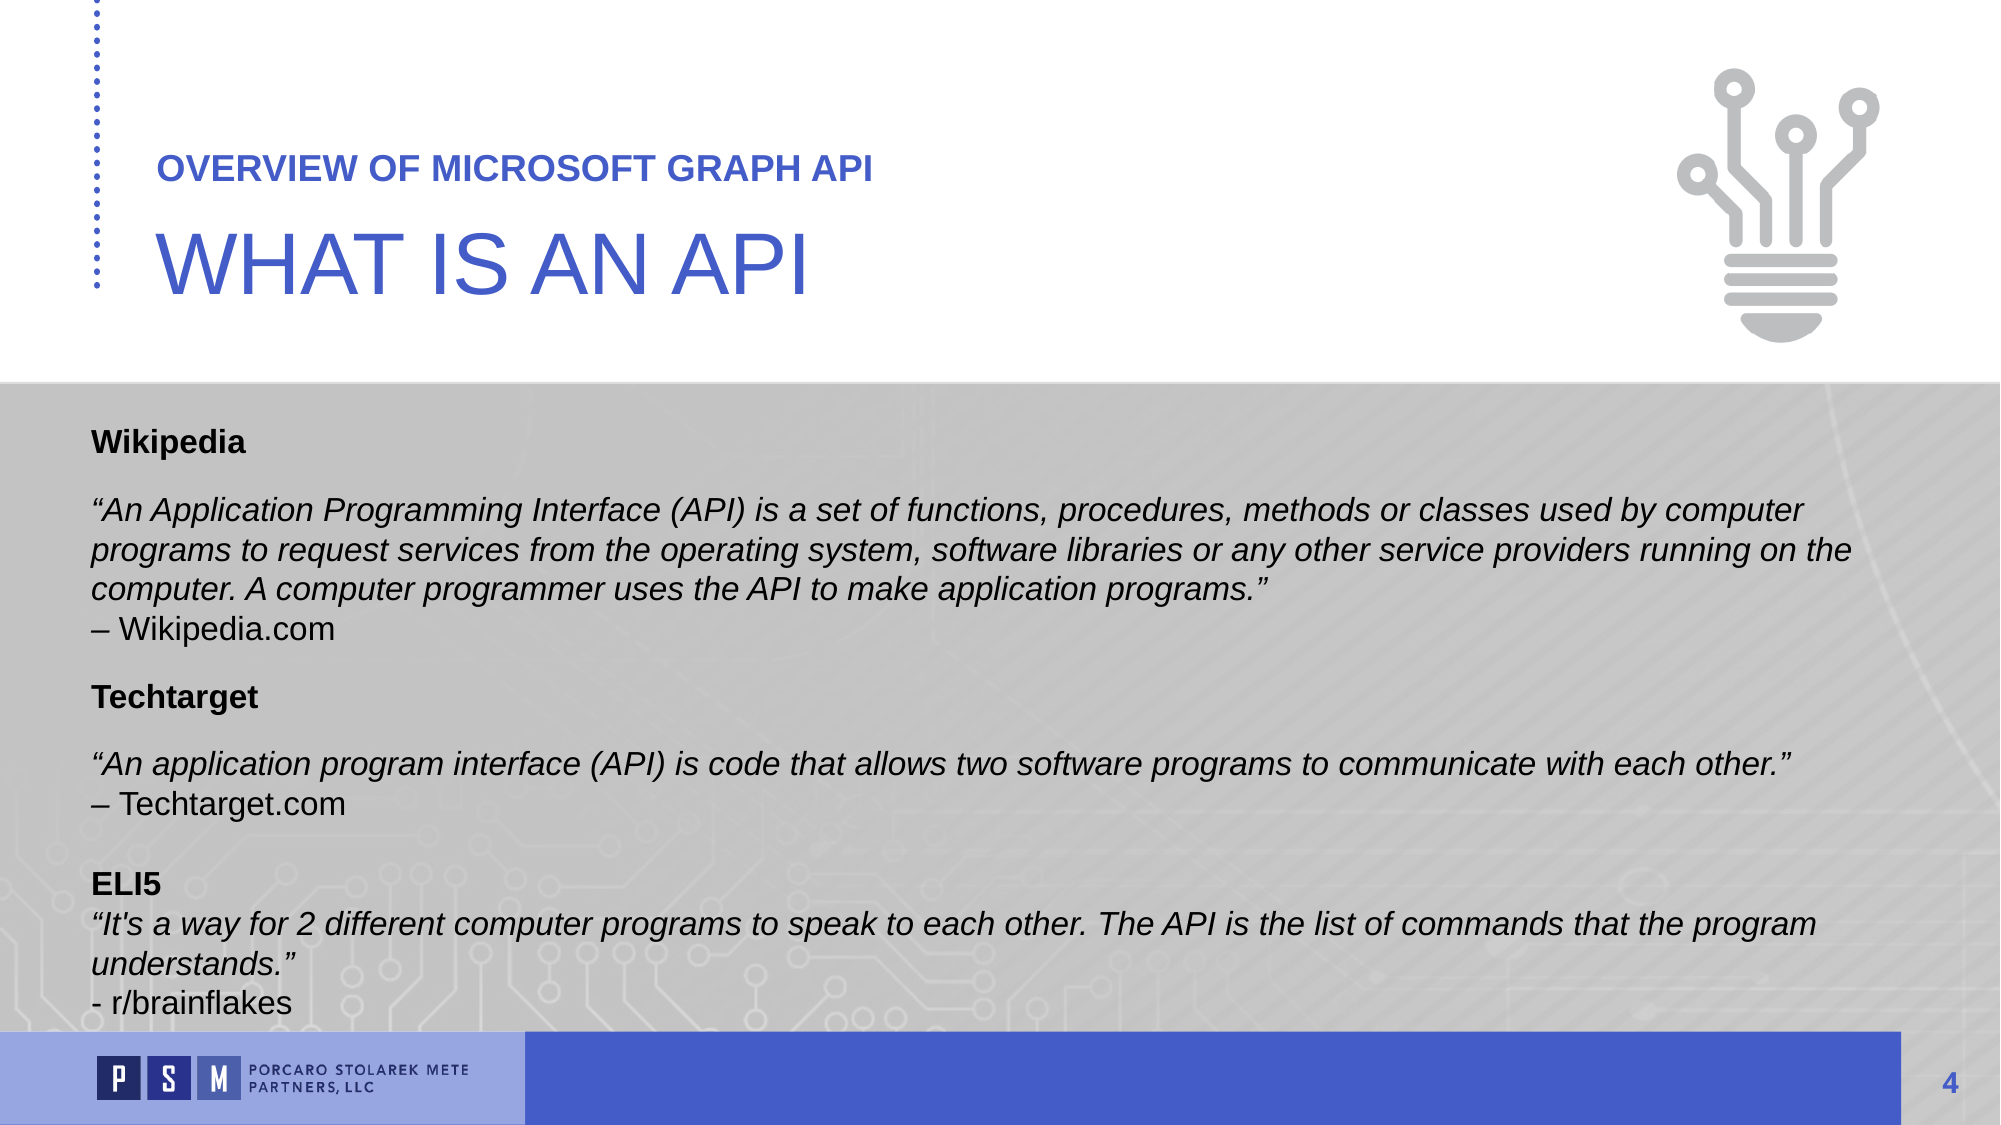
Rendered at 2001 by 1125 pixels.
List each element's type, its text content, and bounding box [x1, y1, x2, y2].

picture [0, 33, 2000, 1125]
text_box OVERVIEW OF MICROSOFT GRAPH API [141, 136, 889, 197]
text_box WHAT IS AN API [140, 199, 828, 320]
